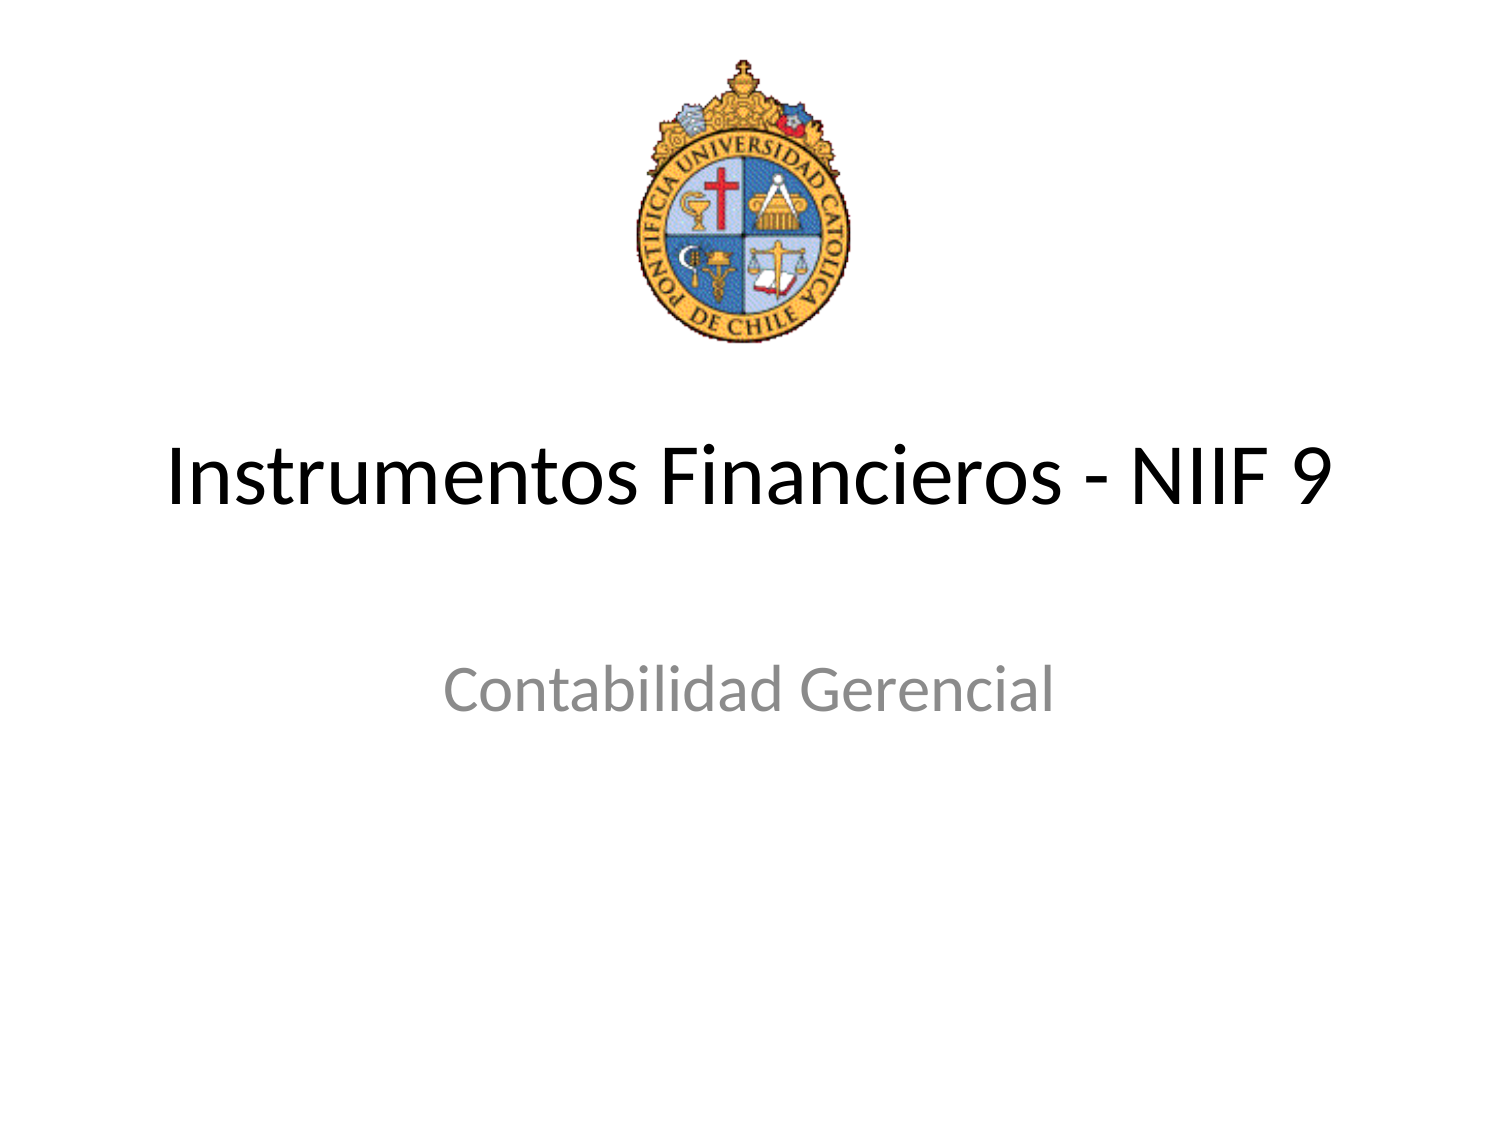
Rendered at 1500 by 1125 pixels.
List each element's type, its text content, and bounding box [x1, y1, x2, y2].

title Instrumentos Financieros - NIIF 9 [0, 349, 1500, 591]
subtitle Contabilidad Gerencial [225, 637, 1275, 811]
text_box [608, 54, 881, 350]
